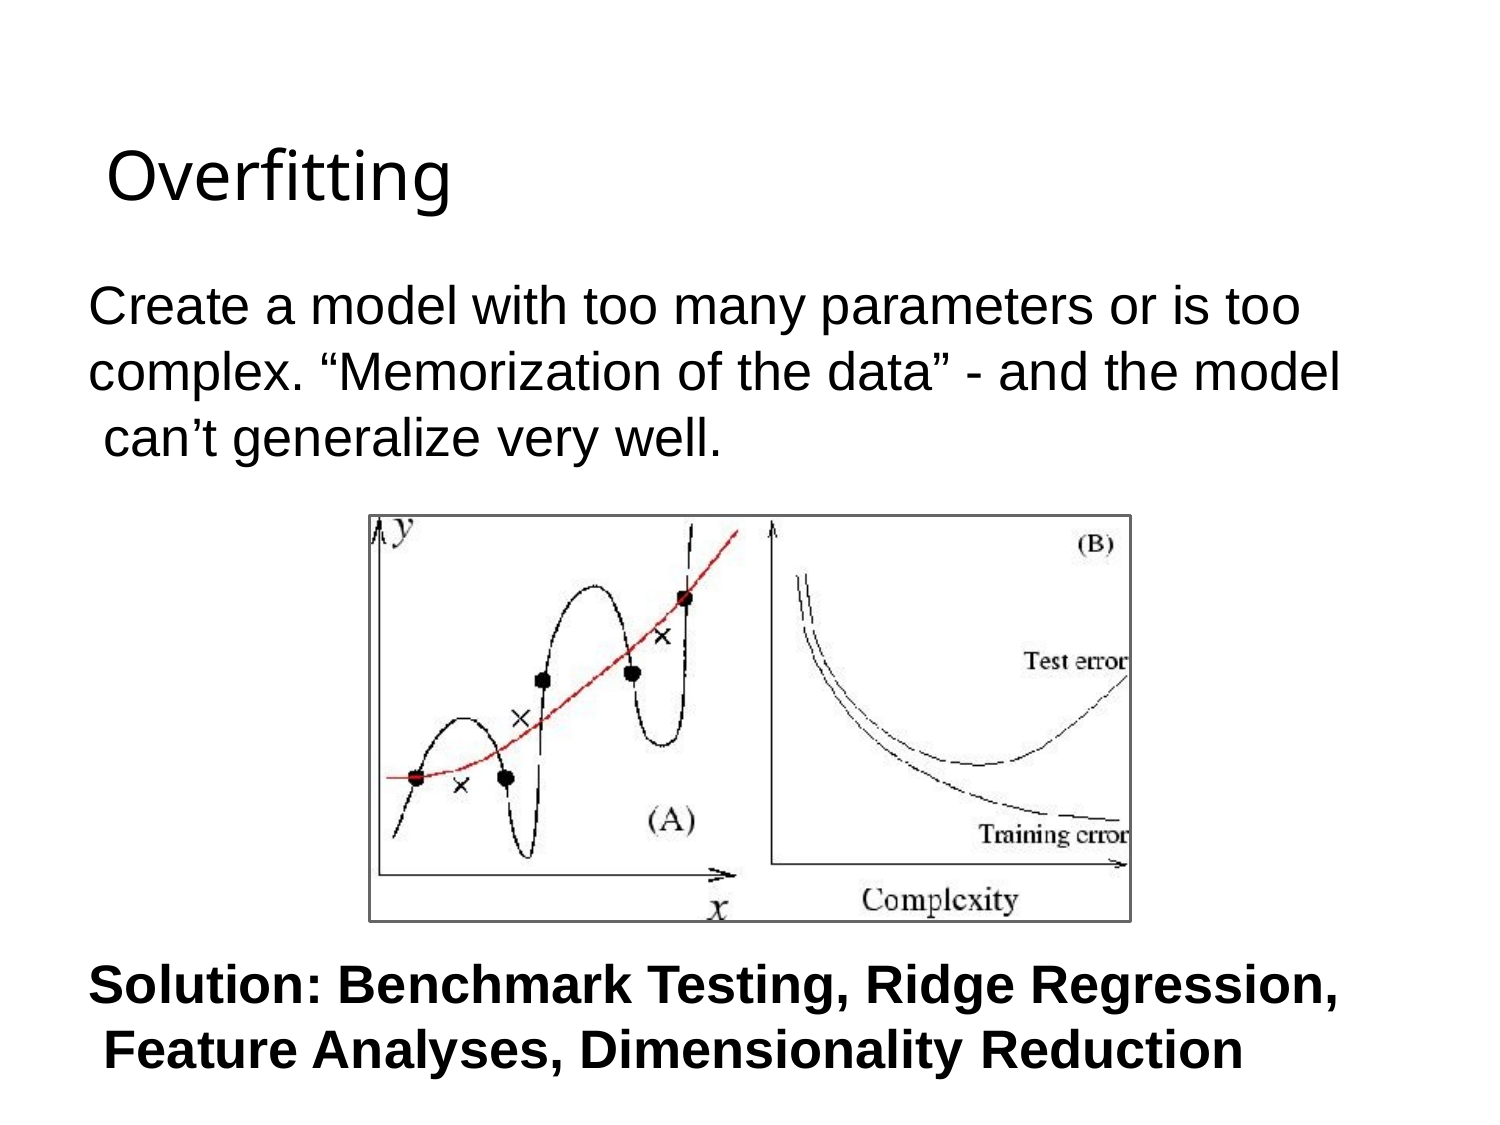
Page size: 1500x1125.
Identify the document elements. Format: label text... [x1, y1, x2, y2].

title Overfitting [103, 70, 1397, 267]
text_box Solution: Benchmark Testing, Ridge Regression, Feature Analyses, Dimensionality Reduction [86, 948, 1348, 1080]
text_box [369, 515, 1131, 922]
text_box Create a model with too many parameters or is too complex. “Memorization of the data” - and the model can’t generalize very well. [86, 270, 1346, 468]
